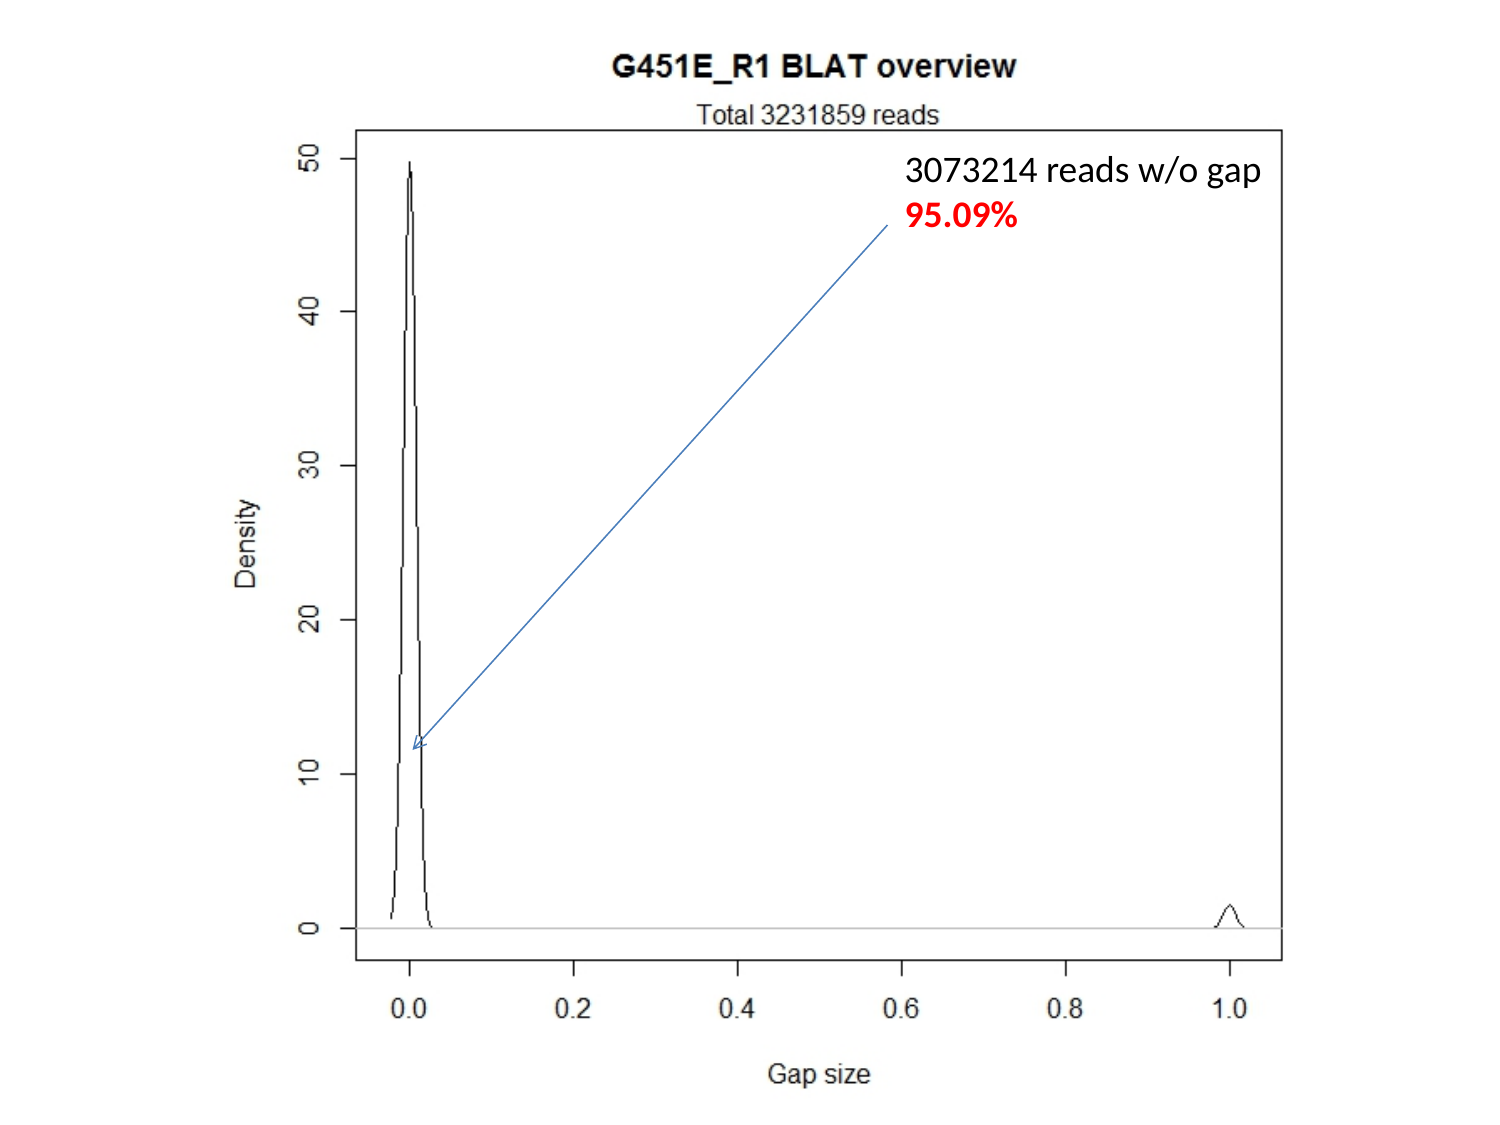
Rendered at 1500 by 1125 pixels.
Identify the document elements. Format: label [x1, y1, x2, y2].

text_box [412, 137, 1280, 751]
picture [224, 0, 1351, 1124]
